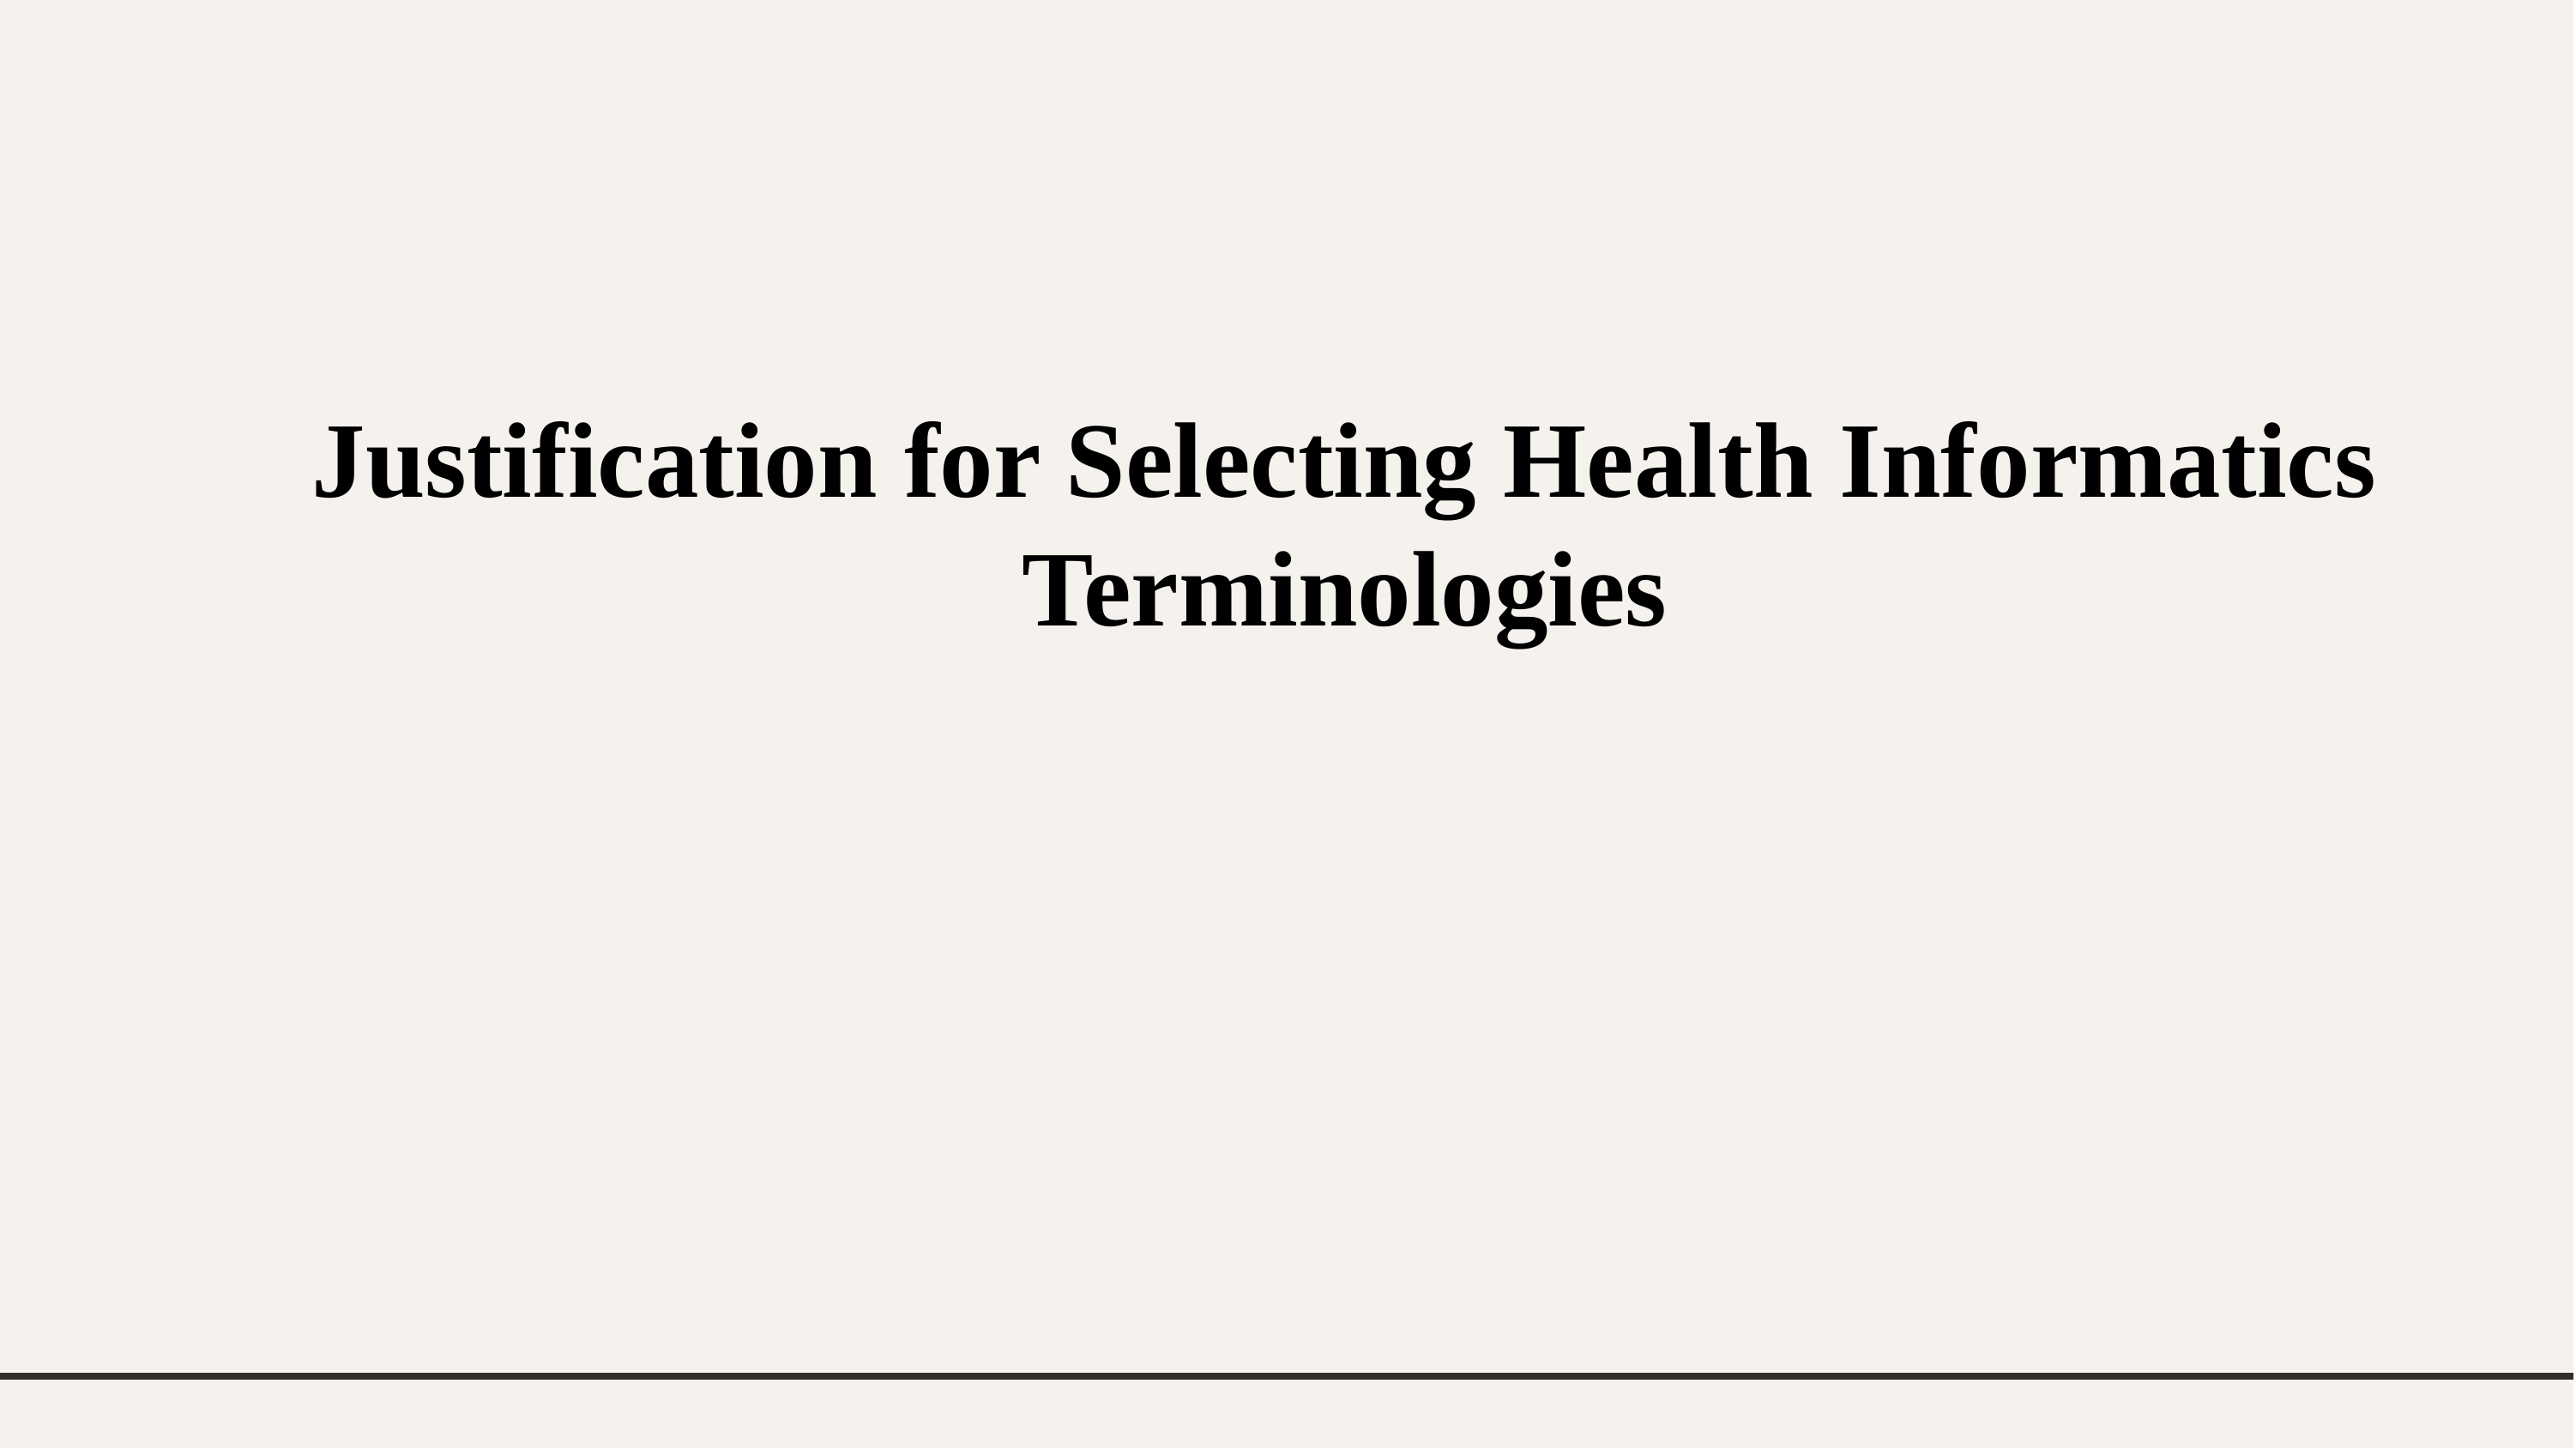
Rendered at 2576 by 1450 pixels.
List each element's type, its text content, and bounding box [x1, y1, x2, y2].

text_box Justification for Selecting Health Informatics Terminologies [190, 384, 2500, 654]
text_box [0, 1373, 2573, 1380]
